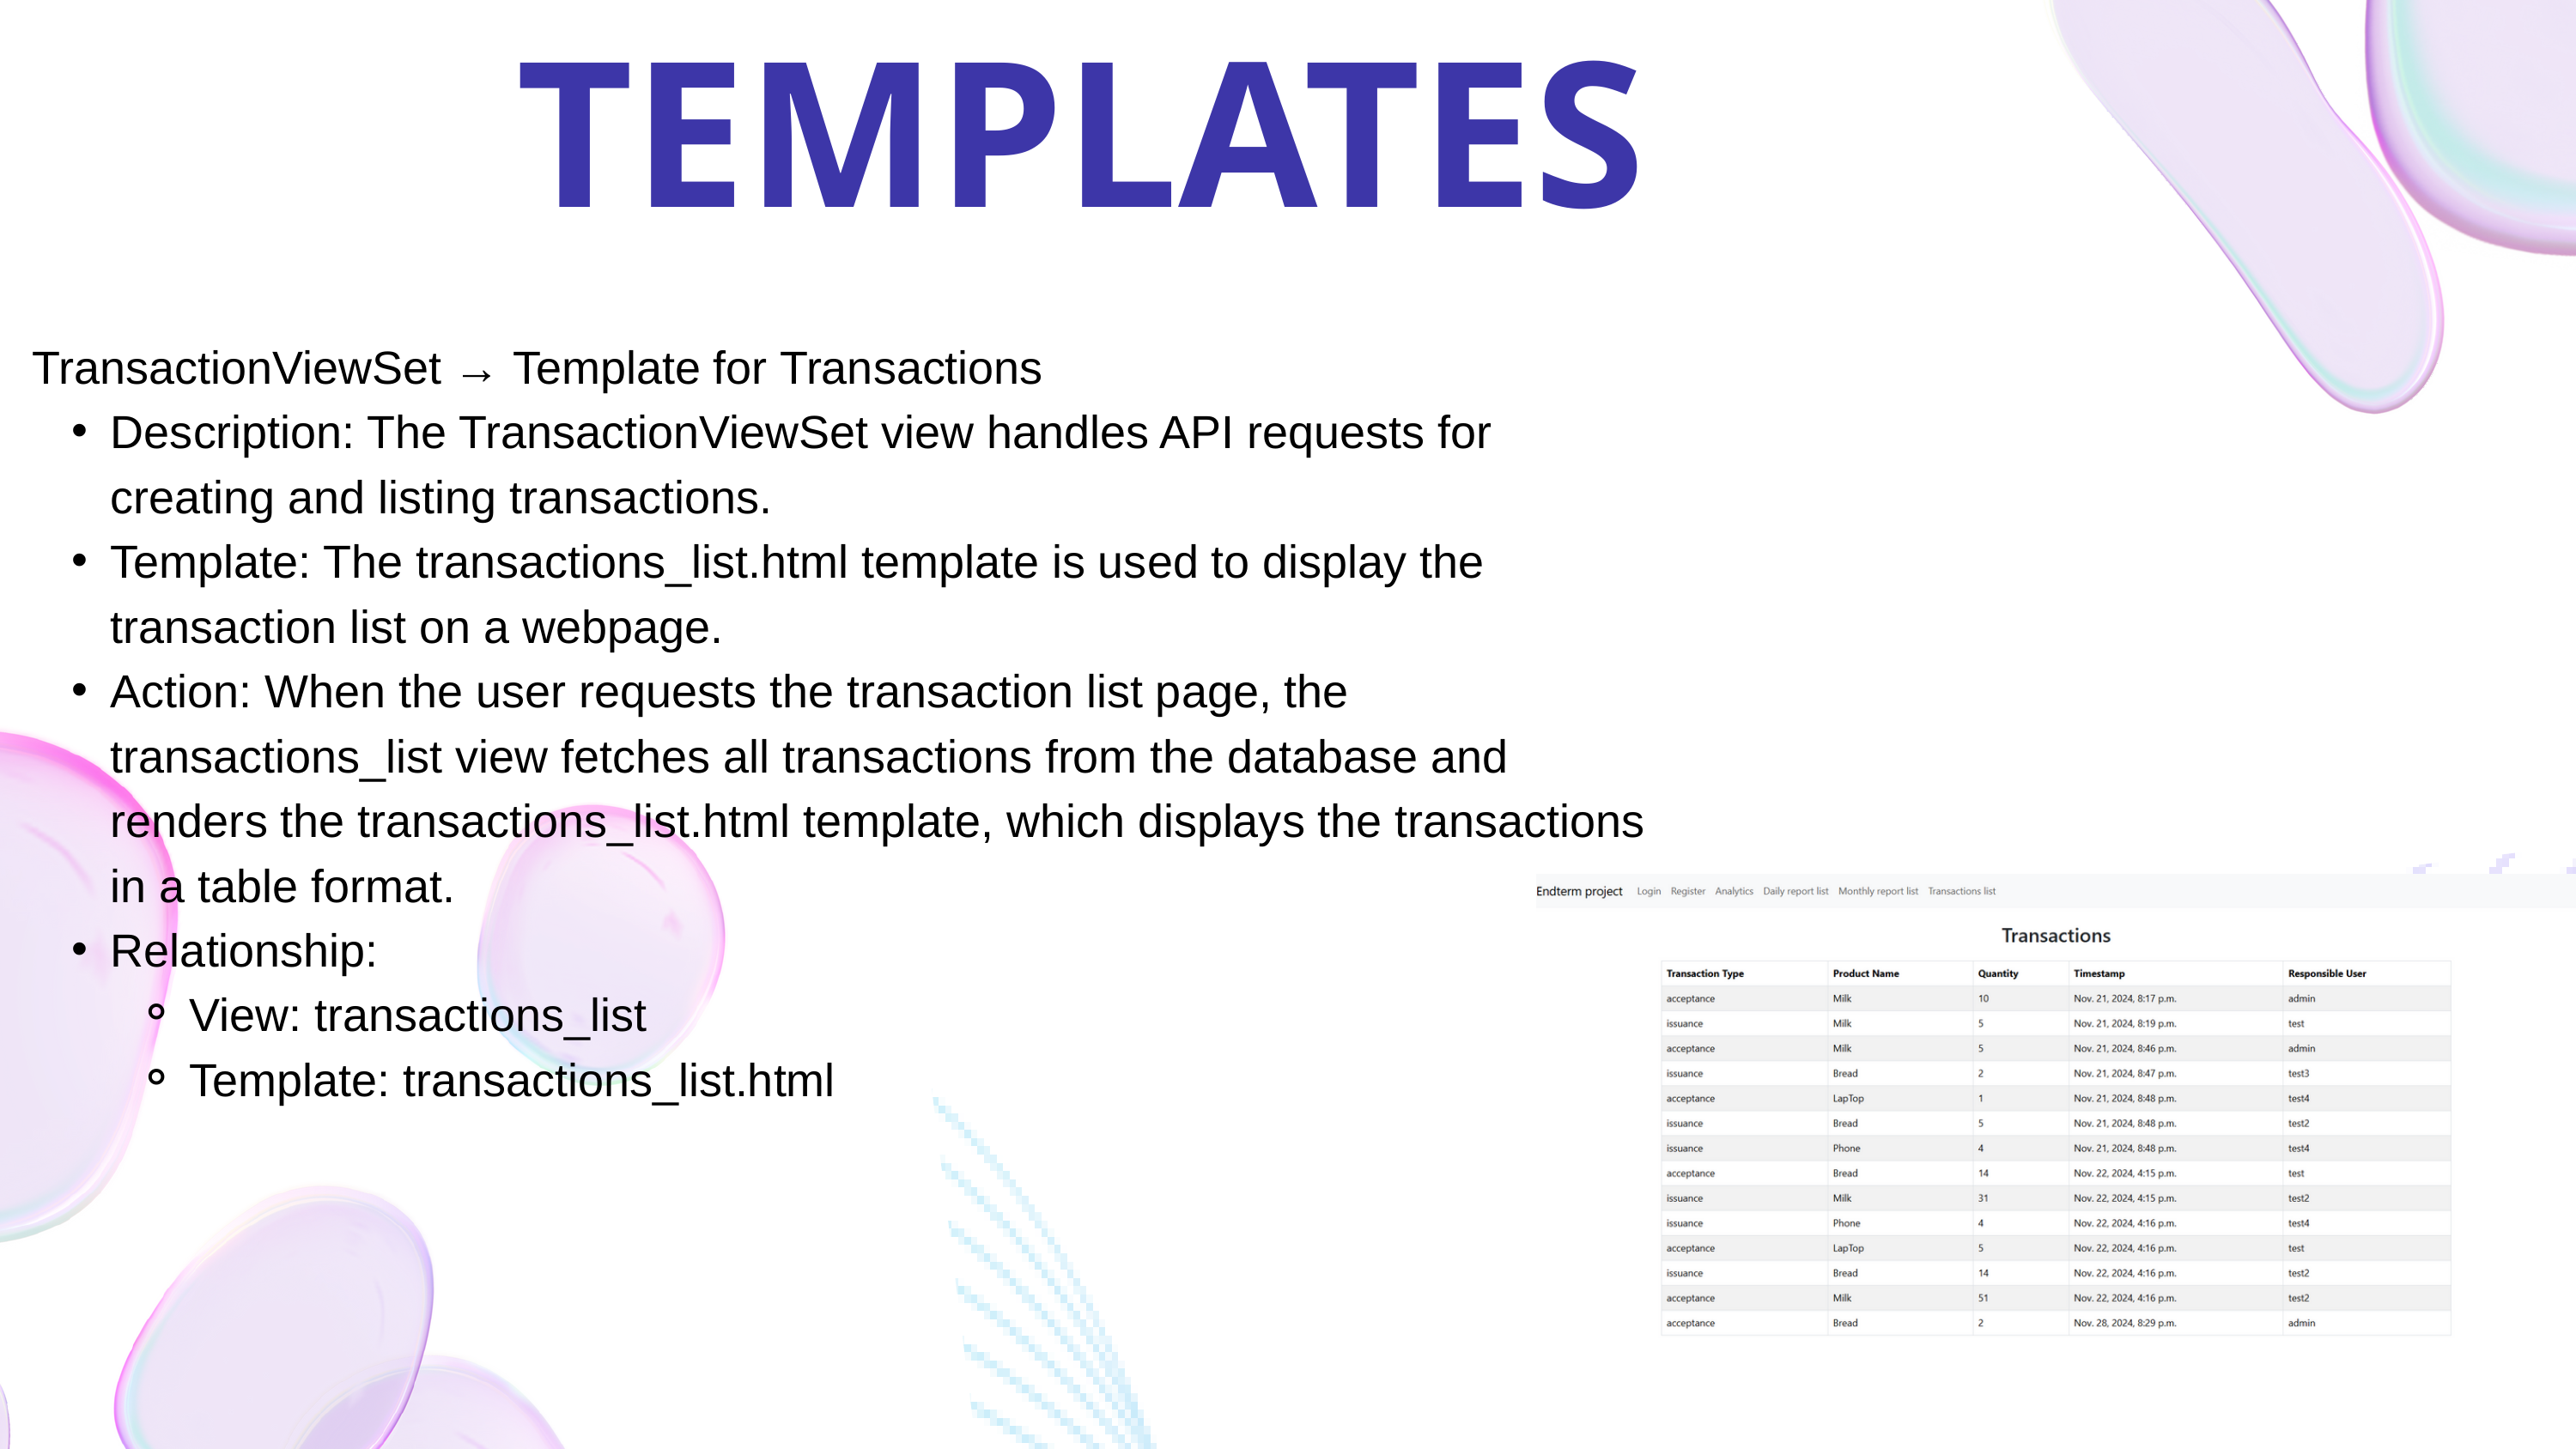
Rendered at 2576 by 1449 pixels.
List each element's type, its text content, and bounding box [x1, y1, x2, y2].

text_box [2346, 845, 2576, 874]
text_box TEMPLATES [516, 45, 2060, 248]
text_box TransactionViewSet → Template for Transactions Description: The TransactionViewSet view handles API requests for creating and listing transactions. Template: The transactions_list.html template is used to display the transaction list on a webpage. Action: When the user requests the transaction list page, the transactions_list view fetches all transactions from the database and renders the transactions_list.html template, which displays the transactions in a table format. Relationship: View: transactions_list Template: transactions_list.html [32, 328, 1647, 1171]
text_box [941, 1171, 1536, 1449]
text_box [0, 724, 729, 1449]
text_box [1981, 0, 2576, 419]
text_box [1536, 874, 2576, 1449]
